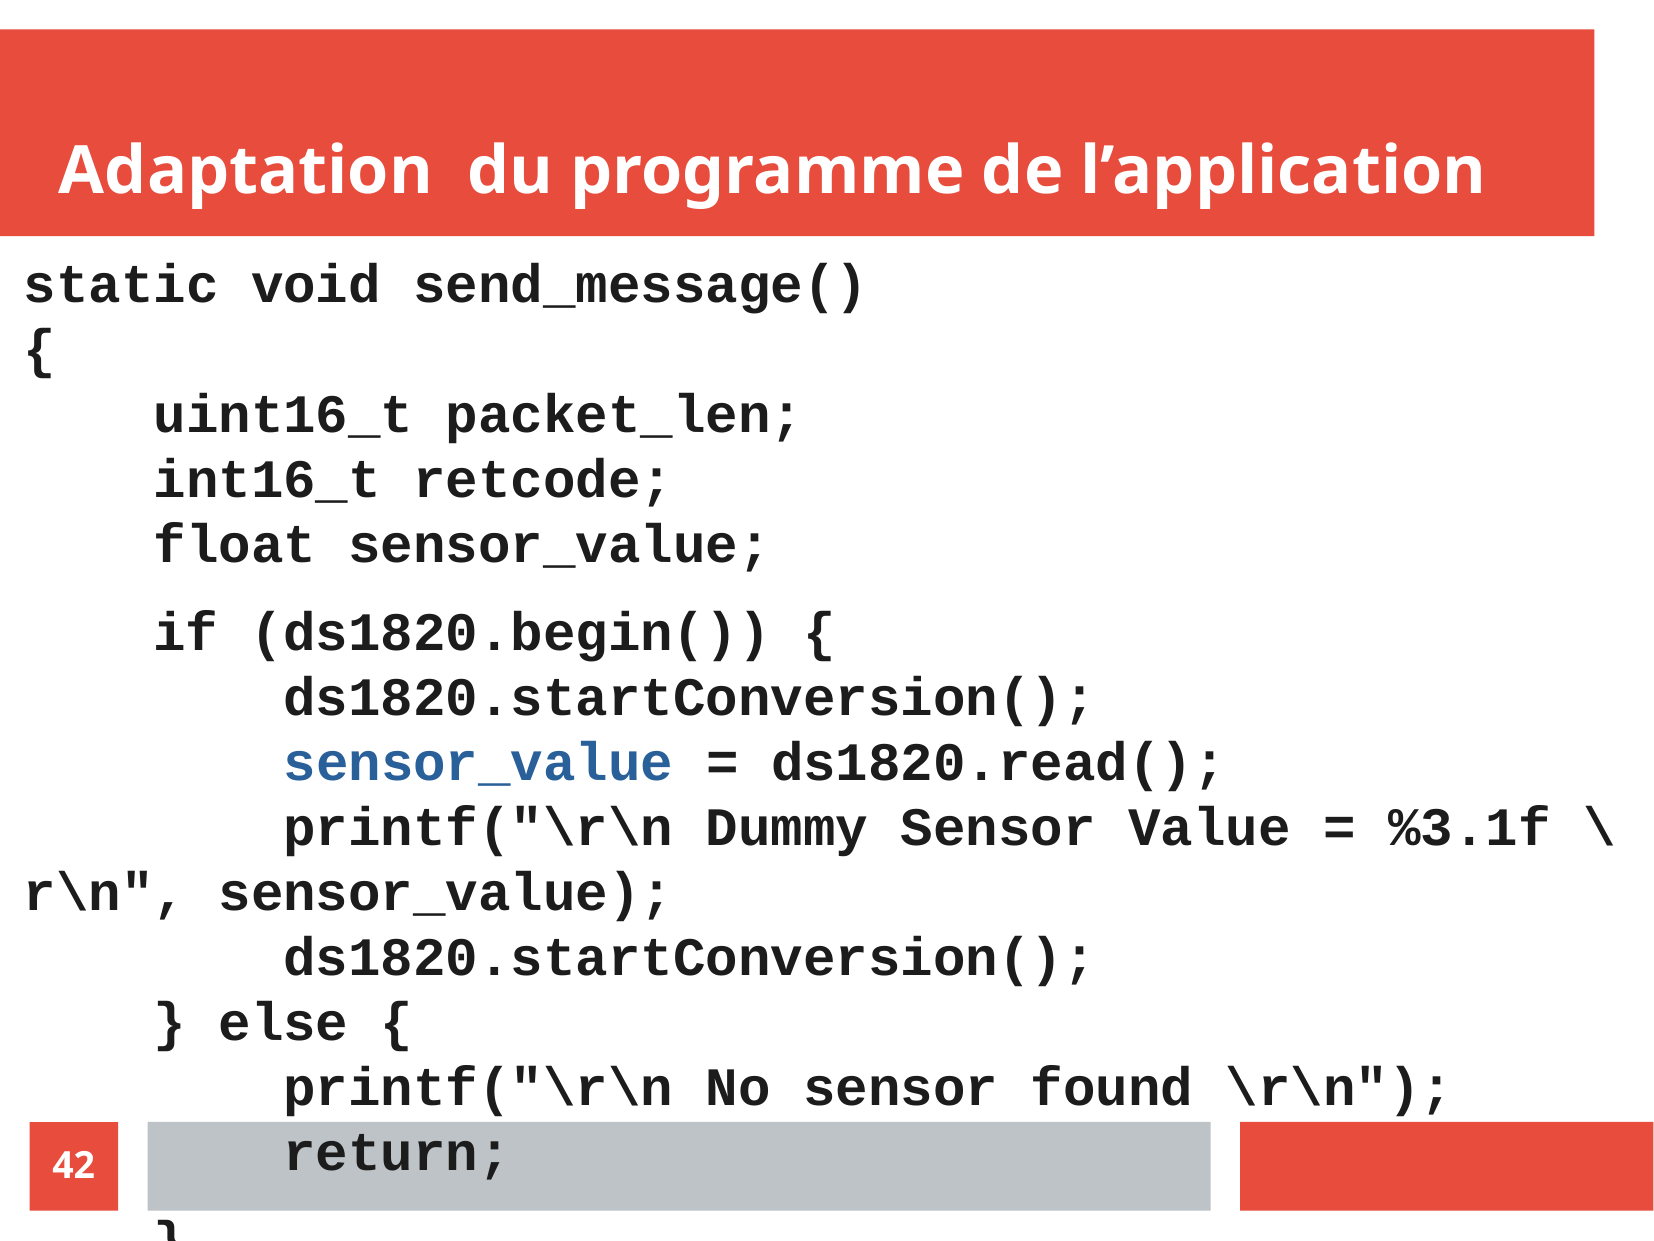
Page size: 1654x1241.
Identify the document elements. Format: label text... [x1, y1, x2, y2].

title Adaptation du programme de l’application [59, 59, 1595, 207]
slide_number 42 [29, 1122, 119, 1211]
list static void send_message() { uint16_t packet_len; int16_t retcode; float sensor_value; if (ds1820.begin()) { ds1820.startConversion(); sensor_value = ds1820.read(); printf("\r\n Dummy Sensor Value = %3.1f \r\n", sensor_value); ds1820.startConversion(); } else { printf("\r\n No sensor found \r\n"); return; } packet_len = sprintf((char*) tx_buffer, "Dummy Sensor Value is %3.1f",sensor_value); retcode = lorawan.send(MBED_CONF_LORA_APP_PORT, tx_buffer, packet_len,MSG_CONFIRMED_FLAG); [23, 248, 1619, 1122]
